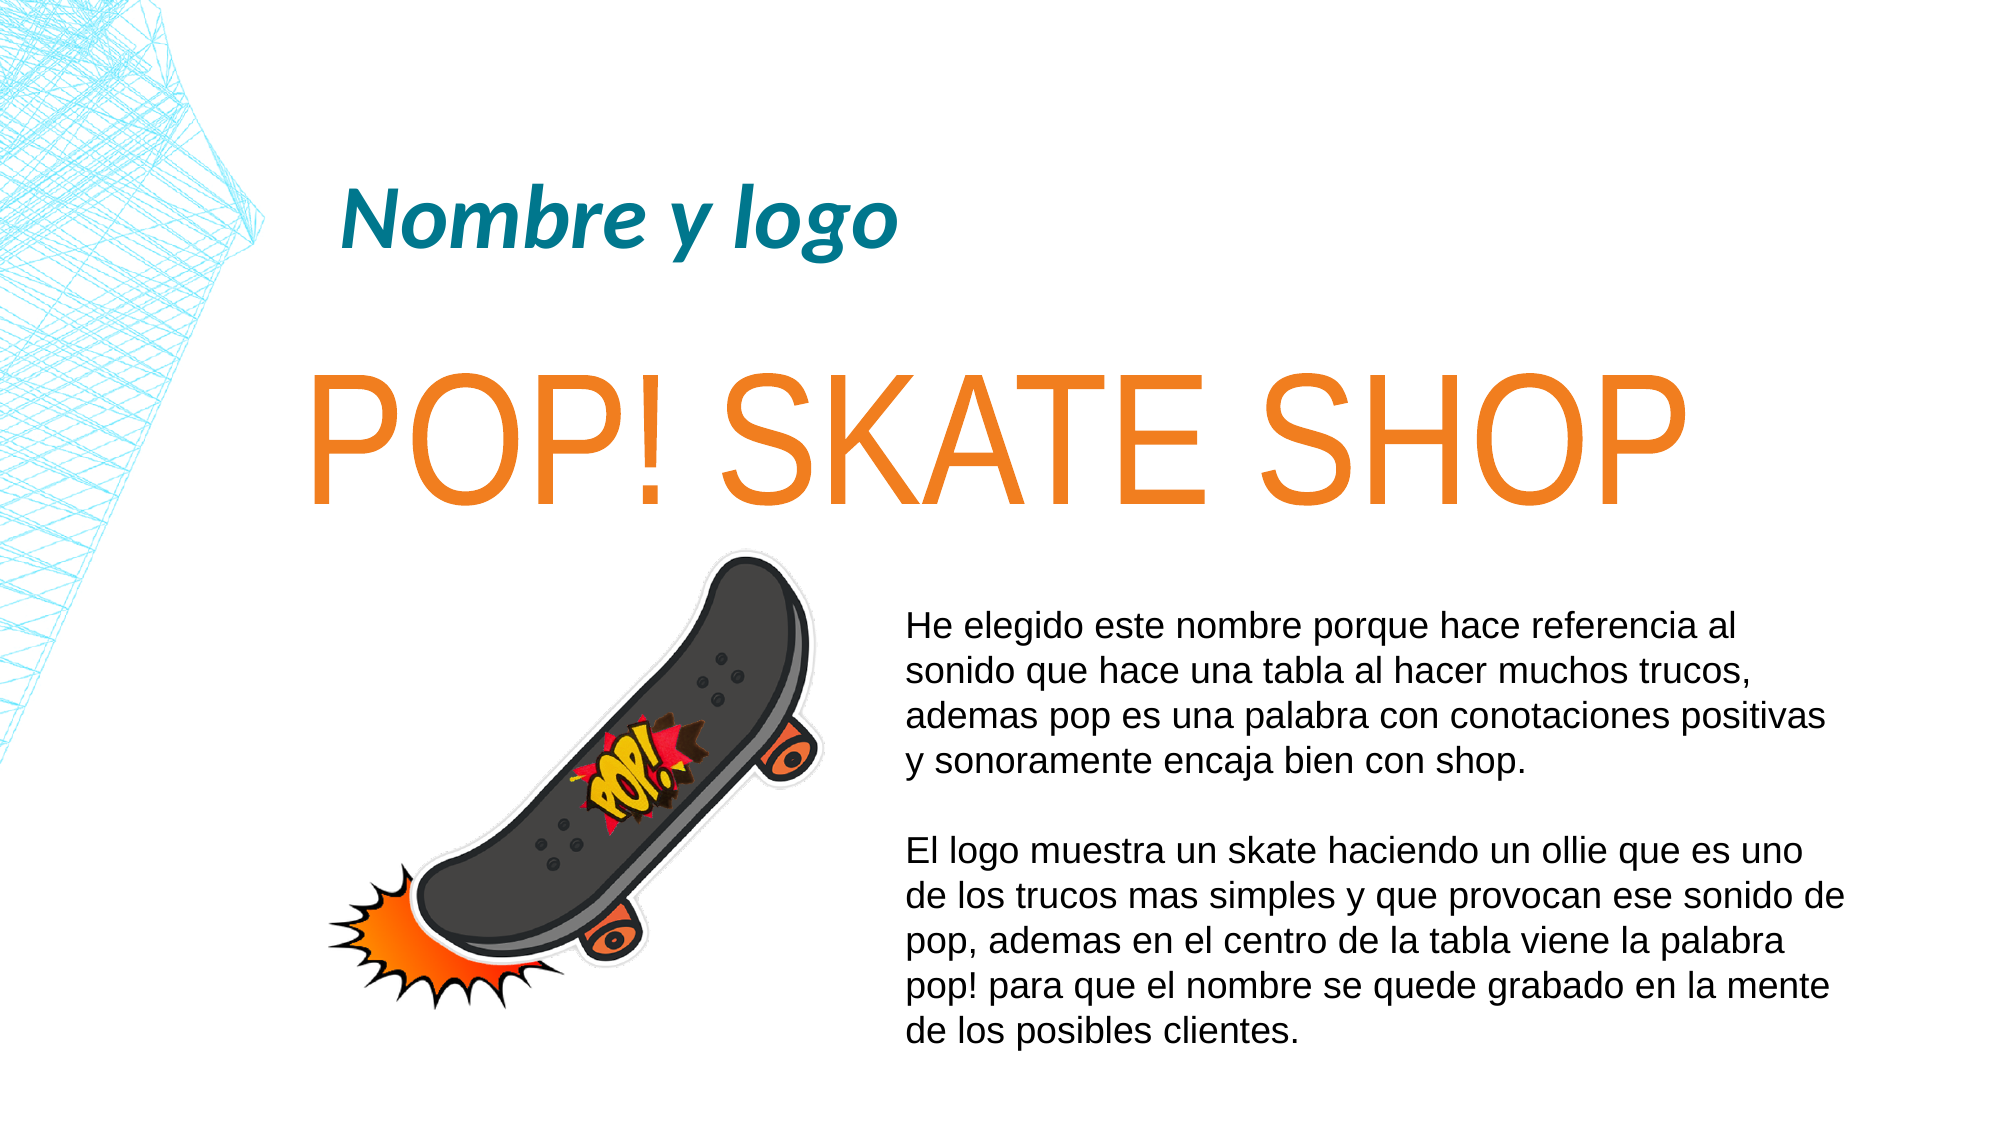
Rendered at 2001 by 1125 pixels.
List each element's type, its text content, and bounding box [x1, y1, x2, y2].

text_box He elegido este nombre porque hace referencia al sonido que hace una tabla al hacer muchos trucos, ademas pop es una palabra con conotaciones positivas y sonoramente encaja bien con shop. El logo muestra un skate haciendo un ollie que es uno de los trucos mas simples y que provocan ese sonido de pop, ademas en el centro de la tabla viene la palabra pop! para que el nombre se quede grabado en la mente de los posibles clientes. [890, 585, 1863, 1066]
picture [0, 0, 2001, 1125]
title Nombre y logo [324, 62, 1863, 275]
